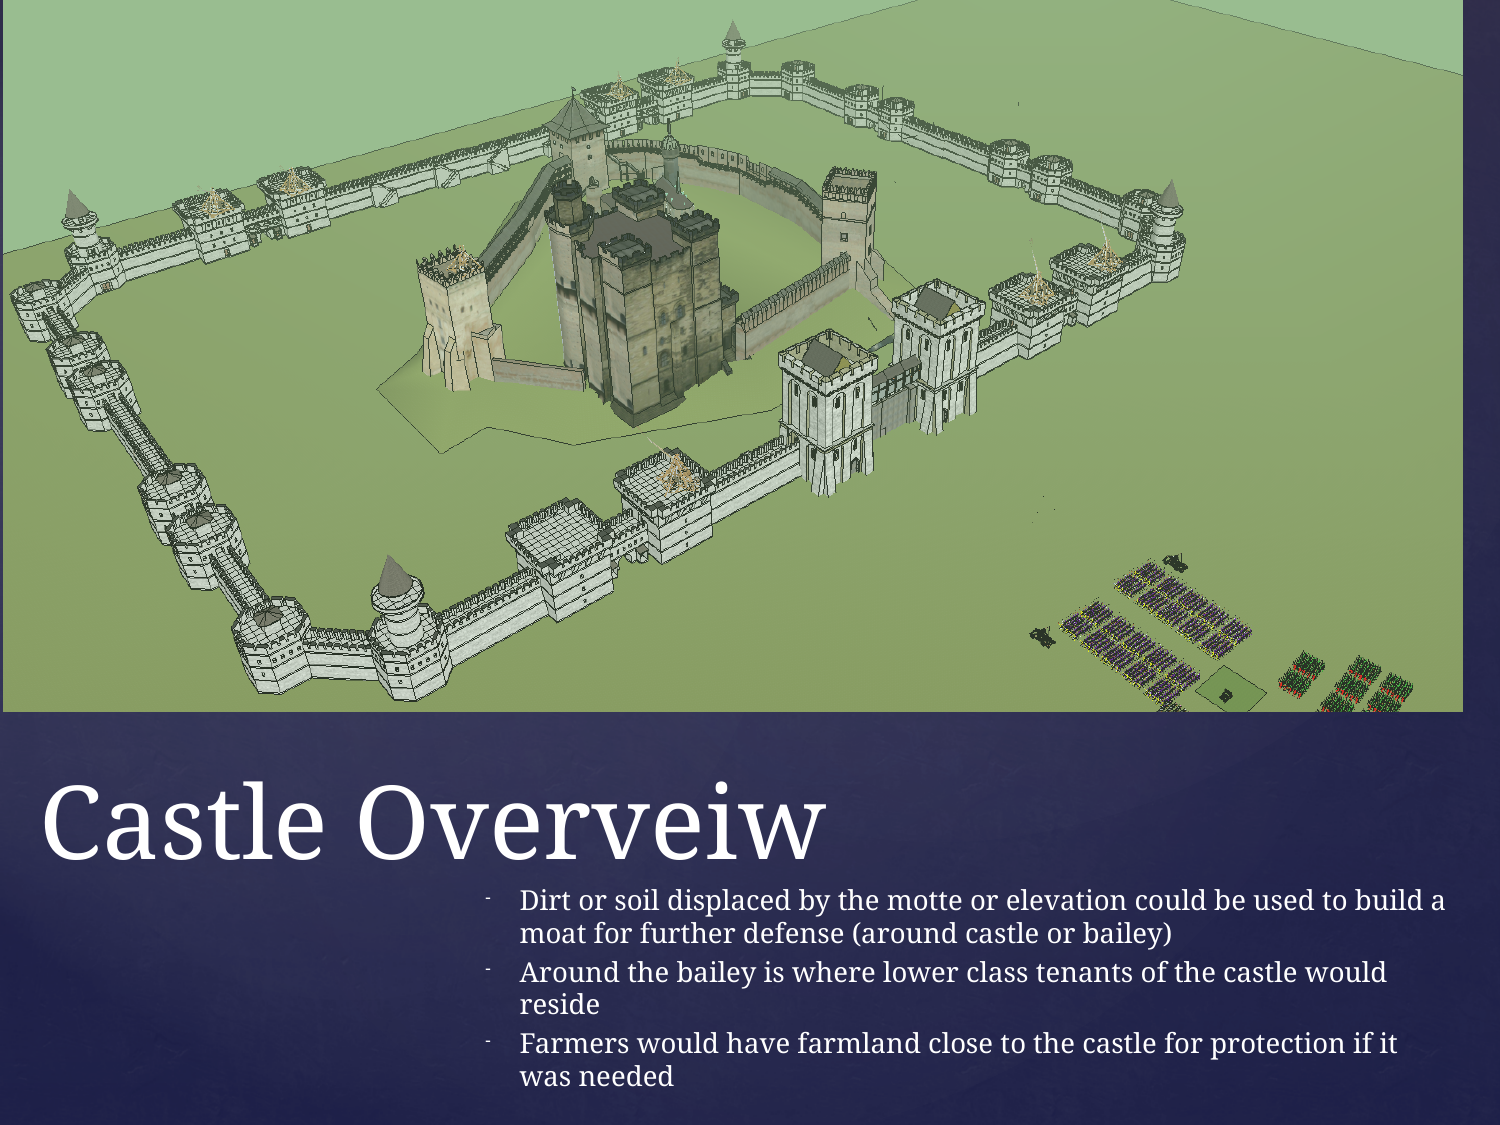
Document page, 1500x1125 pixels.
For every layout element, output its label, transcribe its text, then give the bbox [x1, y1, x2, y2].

title Castle Overveiw [24, 737, 1263, 888]
picture [2, 0, 1463, 712]
list Dirt or soil displaced by the motte or elevation could be used to build a moat for further defense (around castle or bailey) Around the bailey is where lower class tenants of the castle would reside Farmers would have farmland close to the castle for protection if it was needed [468, 875, 1468, 1100]
